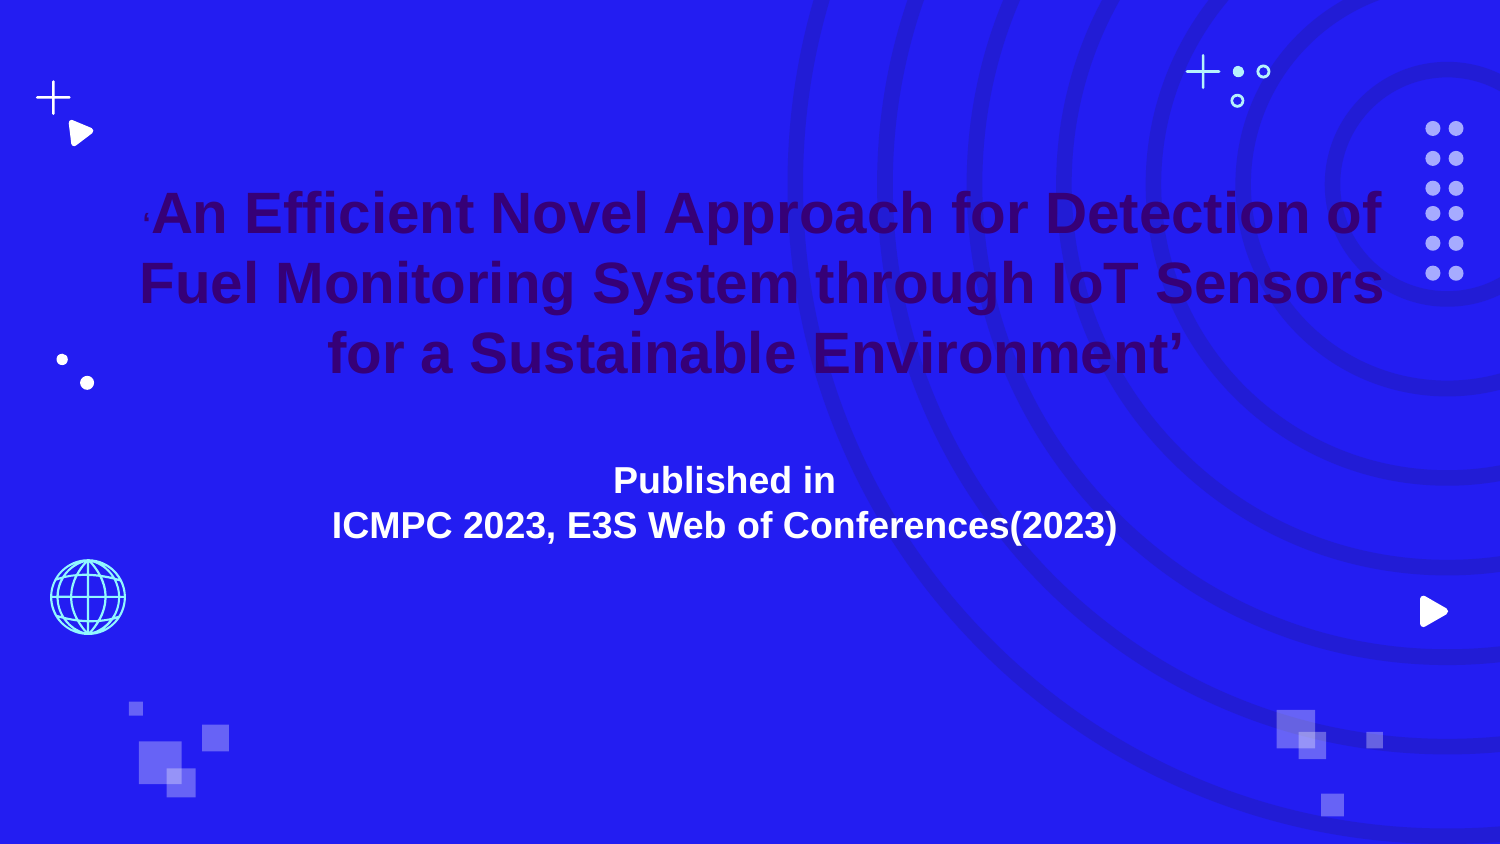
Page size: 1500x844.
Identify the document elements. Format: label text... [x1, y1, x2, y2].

text_box Published in ICMPC 2023, E3S Web of Conferences(2023) [201, 448, 1249, 554]
text_box ‘An Efficient Novel Approach for Detection of Fuel Monitoring System through IoT Sensors for a Sustainable Environment’ [103, 168, 1423, 393]
